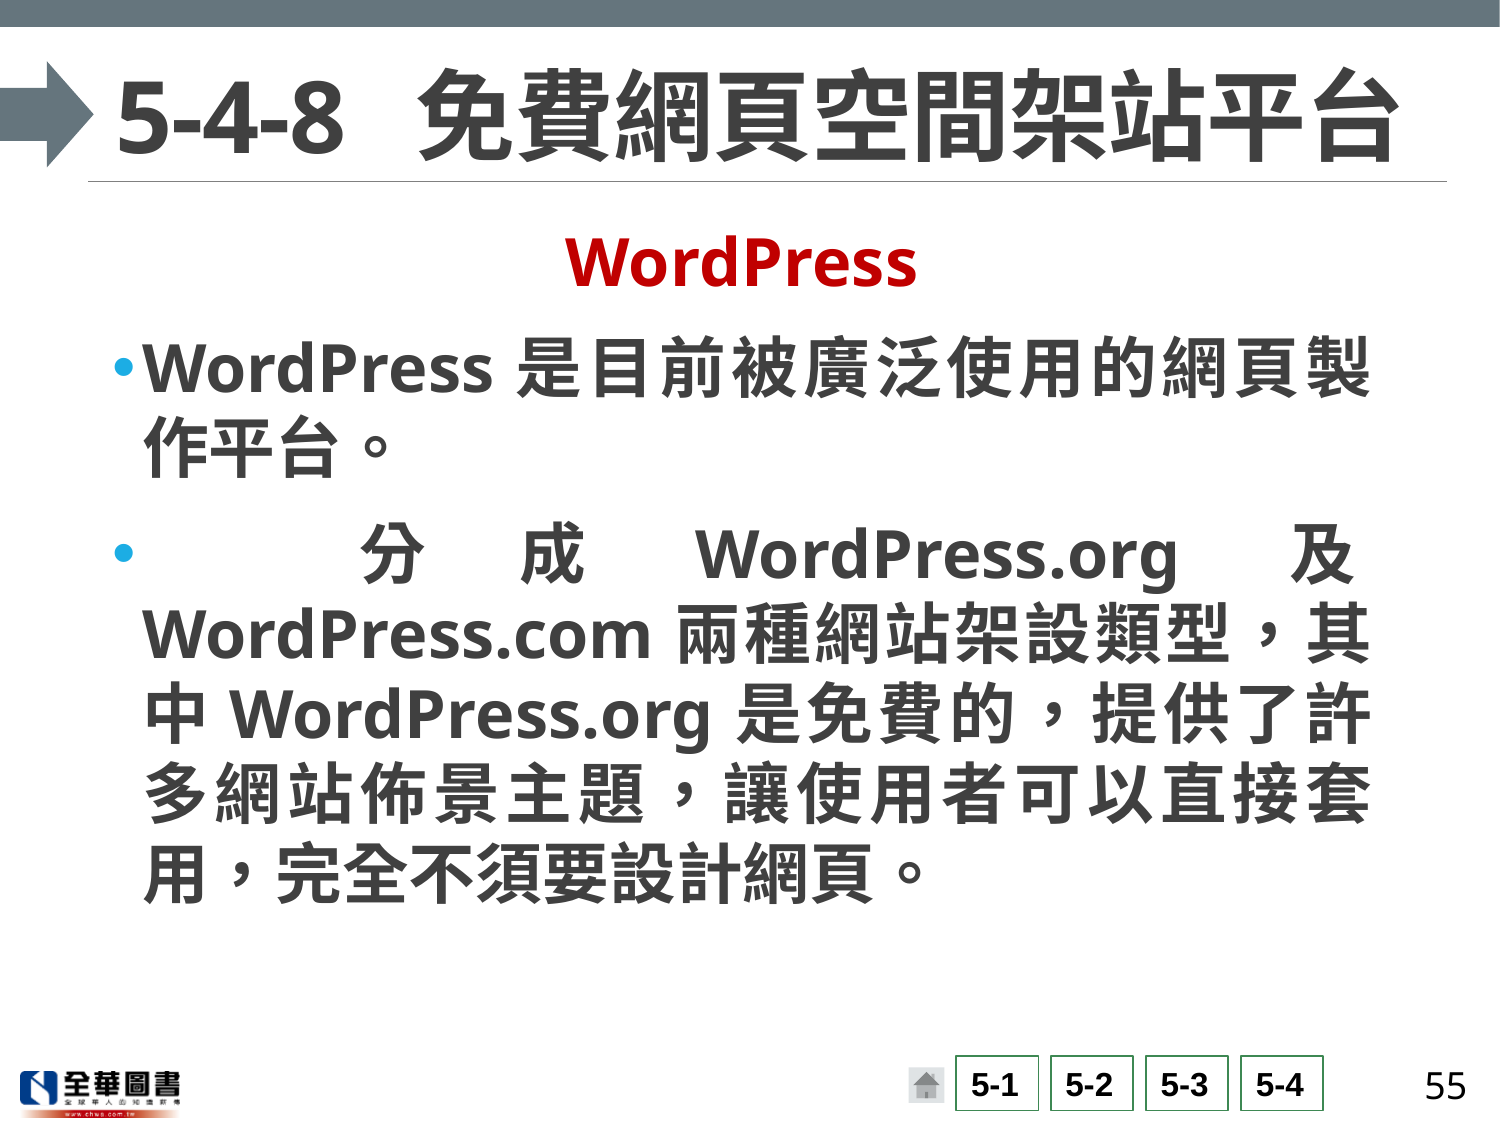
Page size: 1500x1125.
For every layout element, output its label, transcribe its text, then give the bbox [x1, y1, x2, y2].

slide_number 55 [1320, 1057, 1483, 1118]
title 5-4-8 免費網頁空間架站平台 [100, 47, 1447, 182]
list WordPress WordPress是目前被廣泛使用的網頁製作平台。 分成WordPress.org及WordPress.com兩種網站架設類型，其中WordPress.org是免費的，提供了許多網站佈景主題，讓使用者可以直接套用，完全不須要設計網頁。 [112, 212, 1373, 1024]
picture [20, 1071, 180, 1118]
